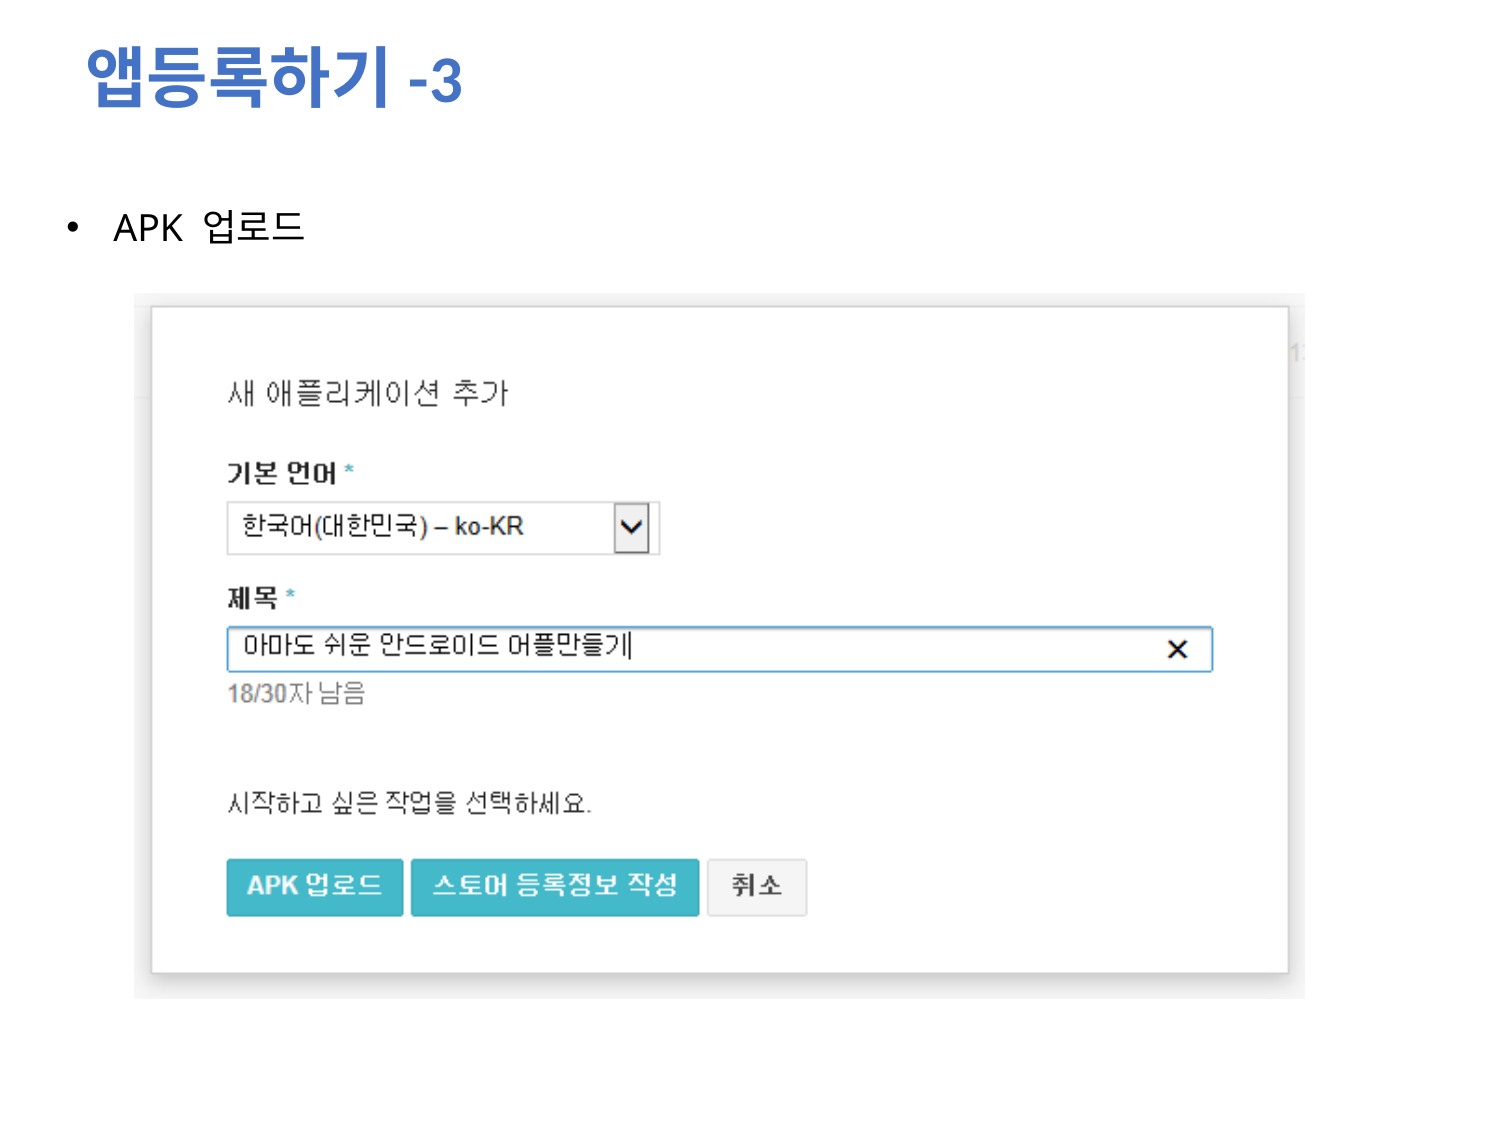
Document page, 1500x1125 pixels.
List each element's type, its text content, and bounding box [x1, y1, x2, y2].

picture [134, 293, 1305, 999]
text_box APK 업로드 [51, 197, 1047, 257]
text_box 앱등록하기-3 [70, 27, 1215, 123]
